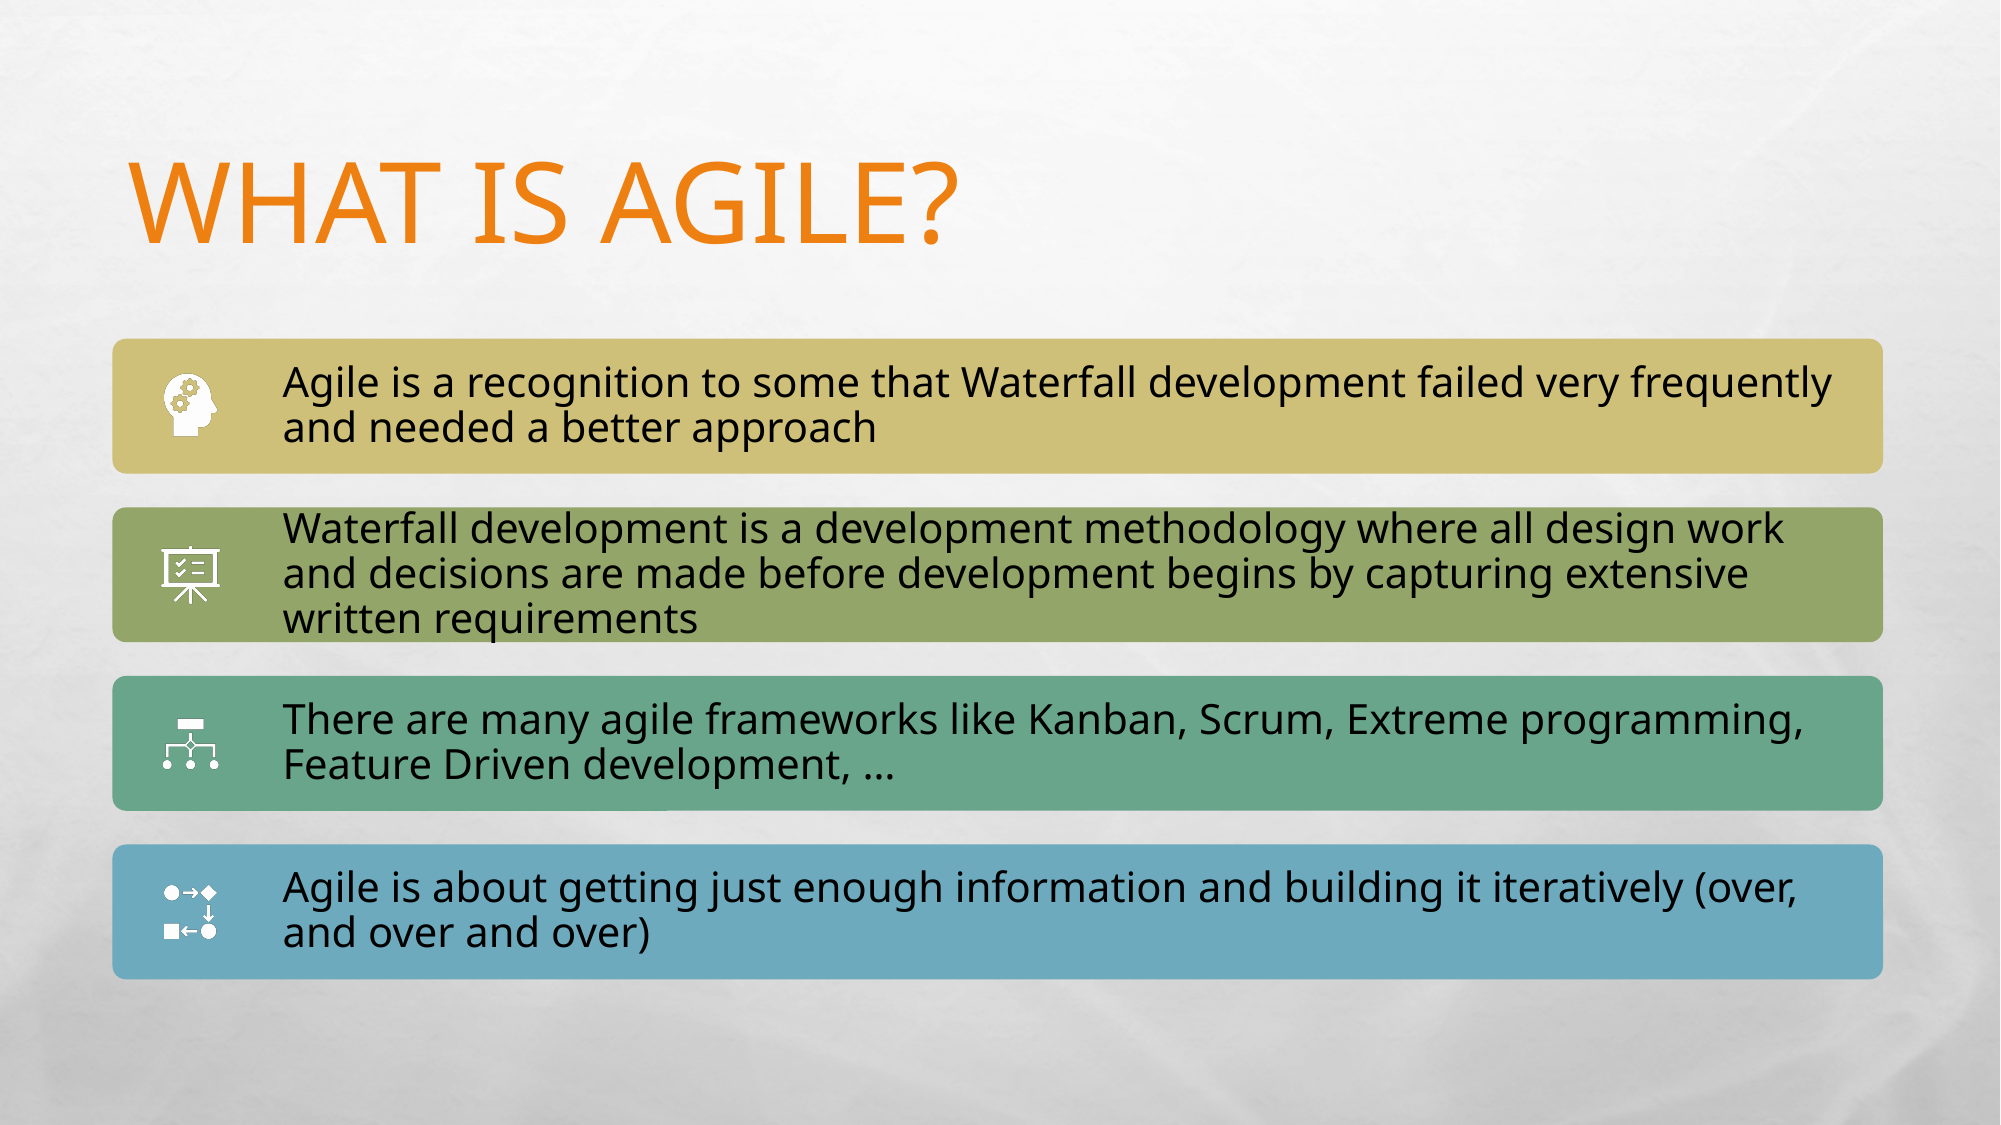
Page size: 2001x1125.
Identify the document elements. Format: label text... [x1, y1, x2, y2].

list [112, 338, 1884, 980]
title What is agile? [112, 112, 1883, 302]
text_box [0, 0, 2000, 1125]
